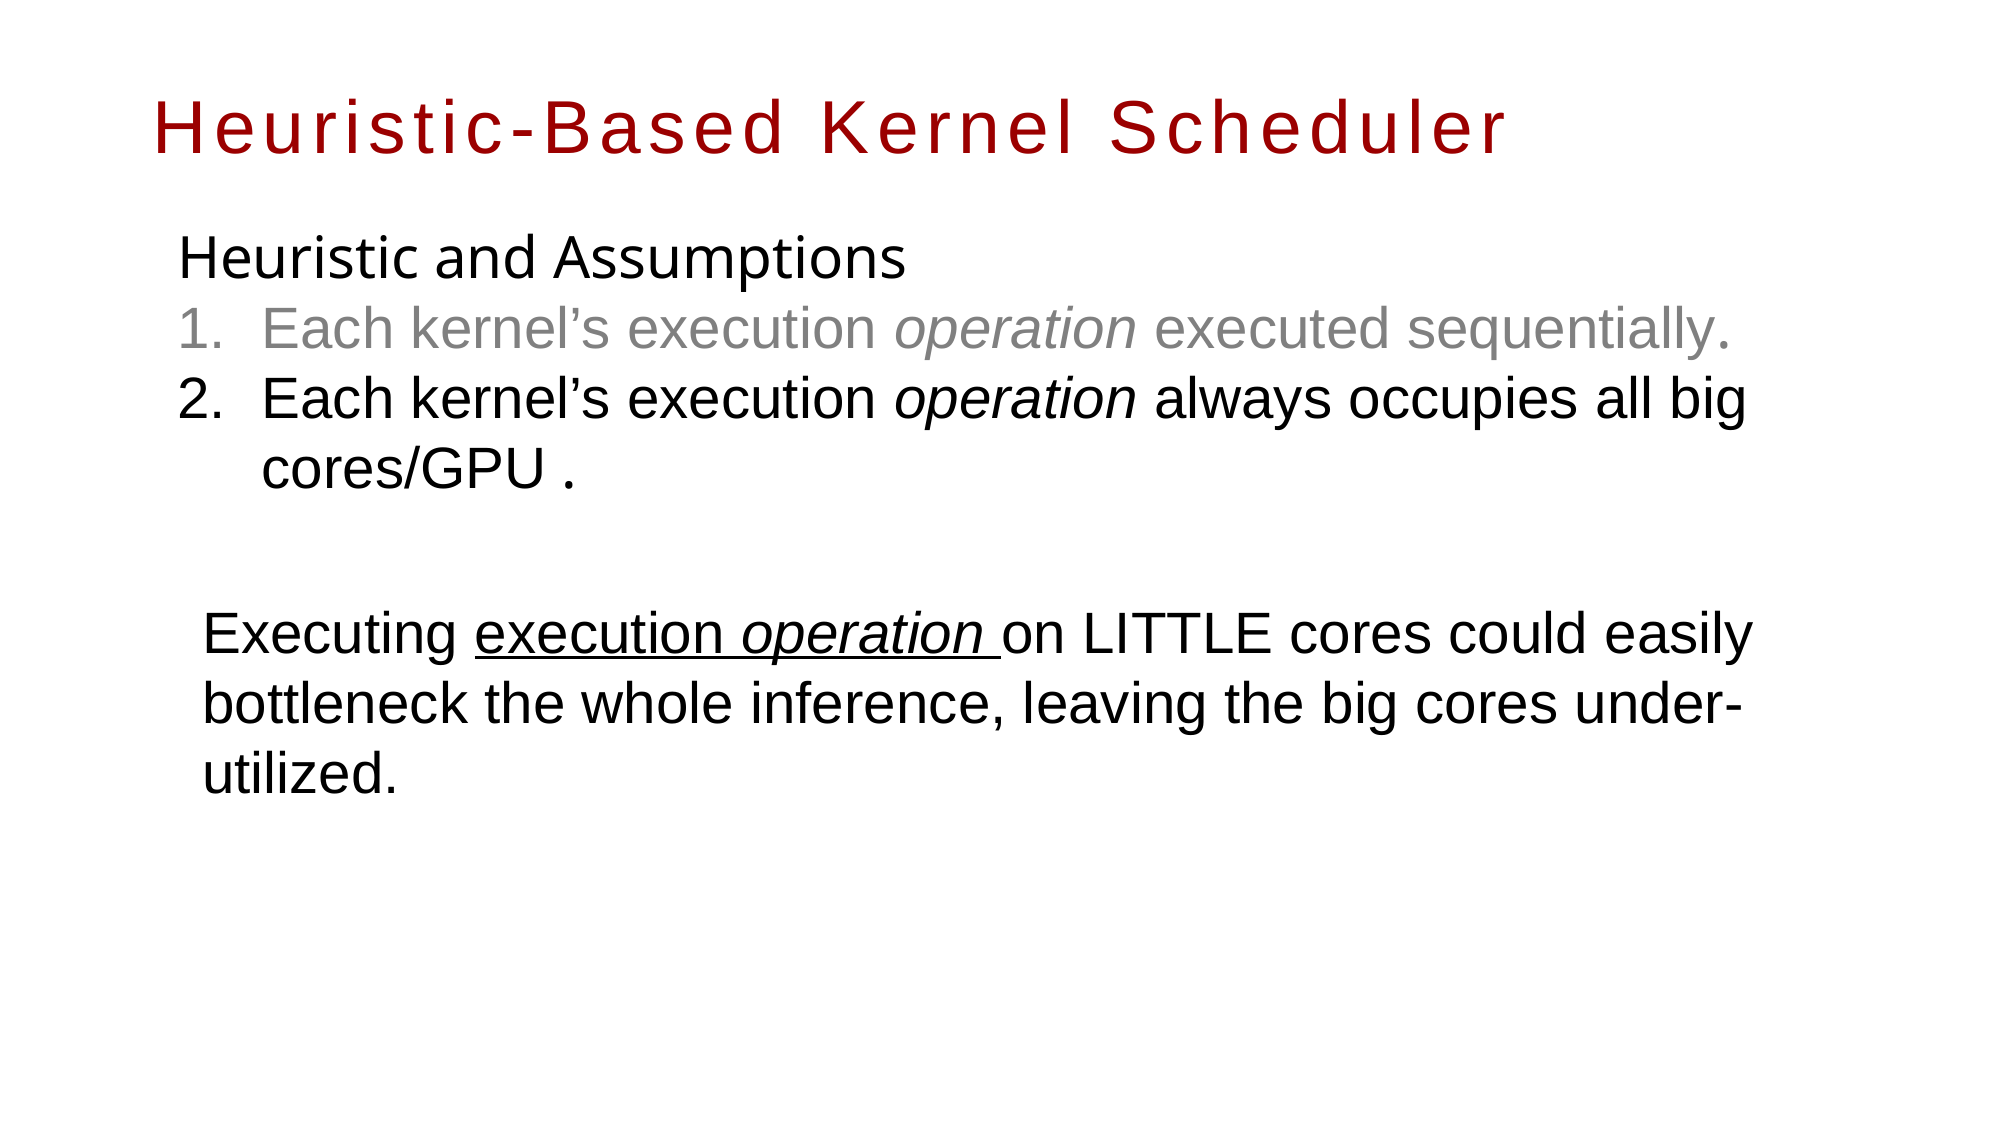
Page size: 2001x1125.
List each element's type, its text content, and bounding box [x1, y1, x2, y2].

text_box Heuristic and Assumptions Each kernel’s execution operation executed sequentially. Each kernel’s execution operation always occupies all big cores/GPU . [162, 212, 1938, 508]
title Heuristic-Based Kernel Scheduler [150, 76, 1563, 267]
text_box Executing execution operation on LITTLE cores could easily bottleneck the whole inference, leaving the big cores under-utilized. [187, 587, 1850, 813]
